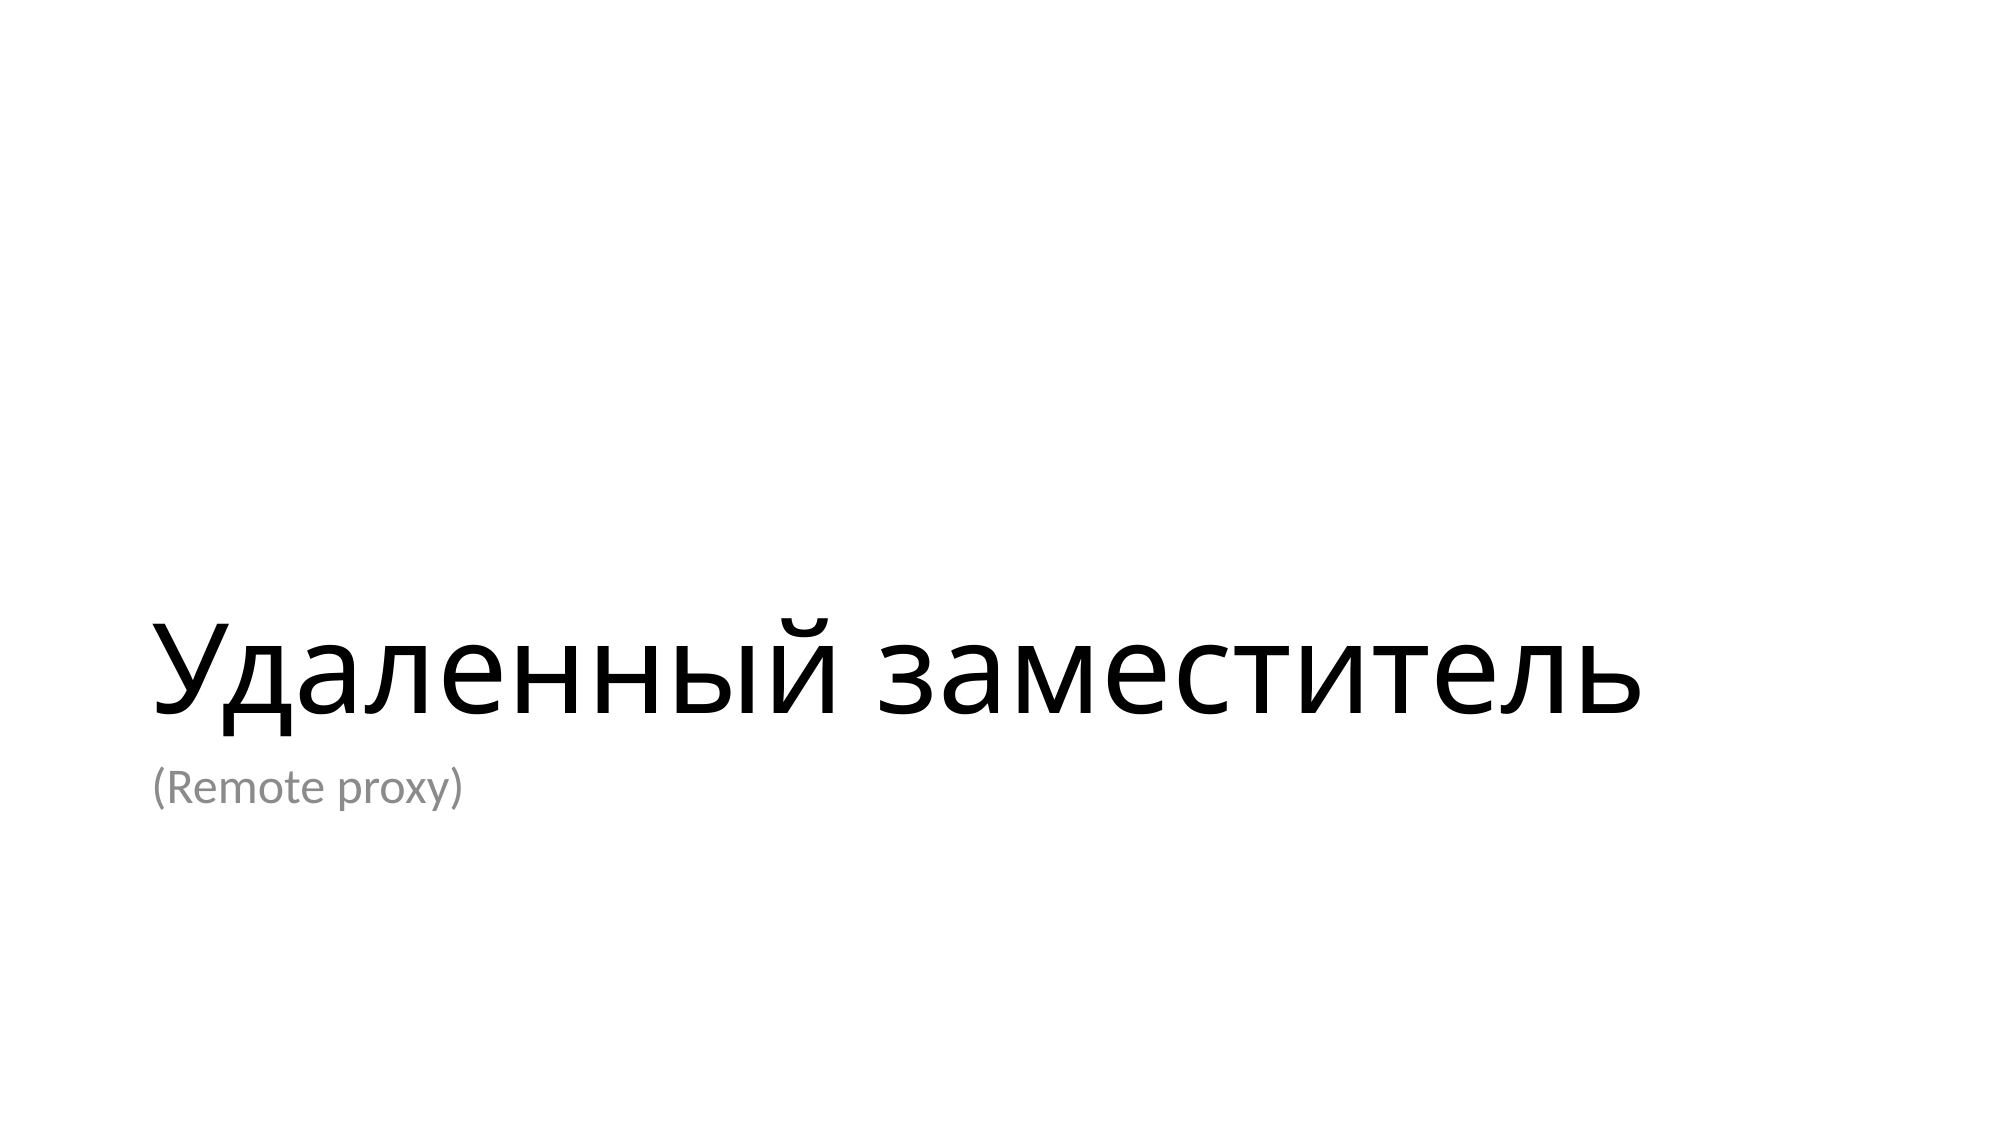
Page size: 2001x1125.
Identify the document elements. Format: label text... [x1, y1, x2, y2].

list (Remote proxy) [136, 752, 1862, 999]
title Удаленный заместитель [136, 280, 1862, 749]
